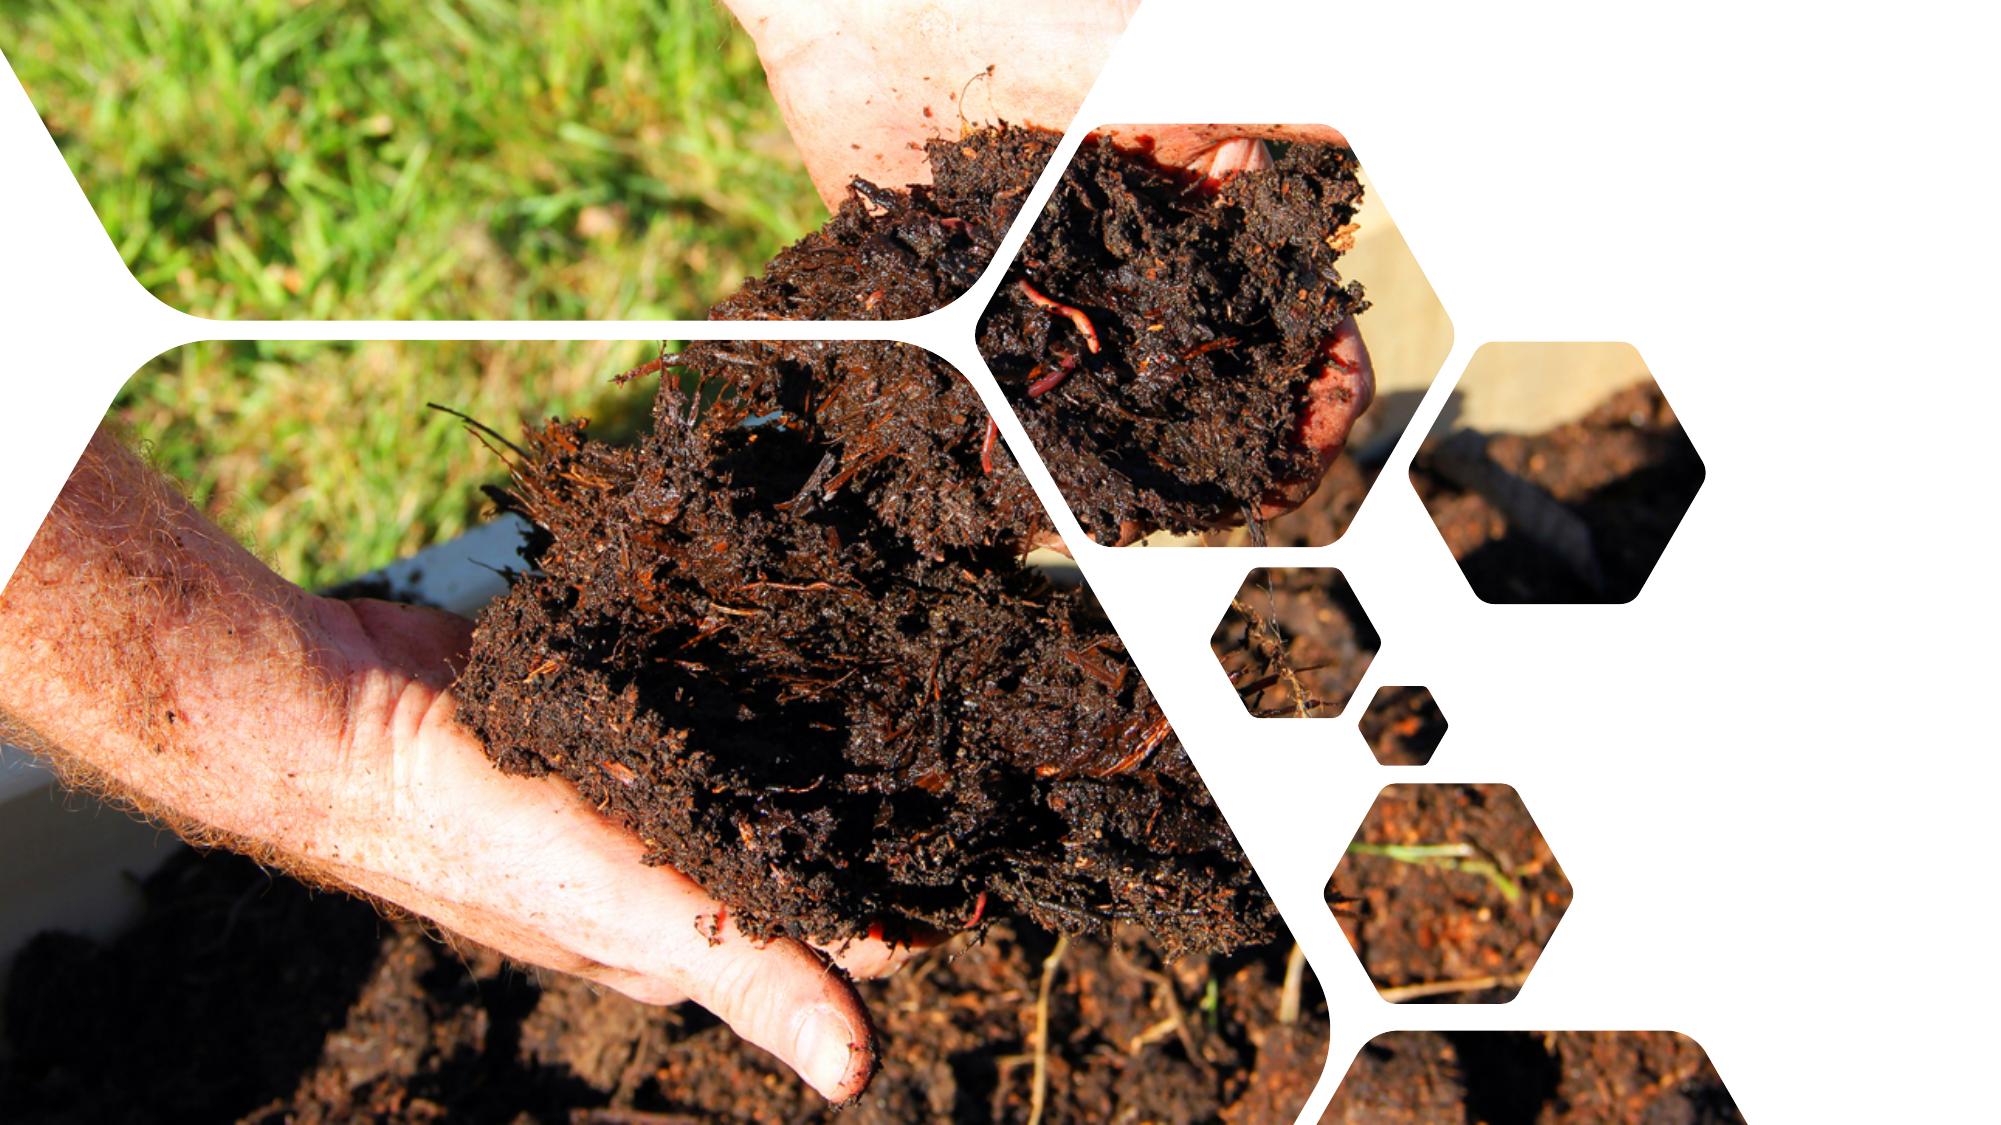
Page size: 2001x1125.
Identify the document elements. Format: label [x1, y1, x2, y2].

picture [0, 0, 1748, 1125]
